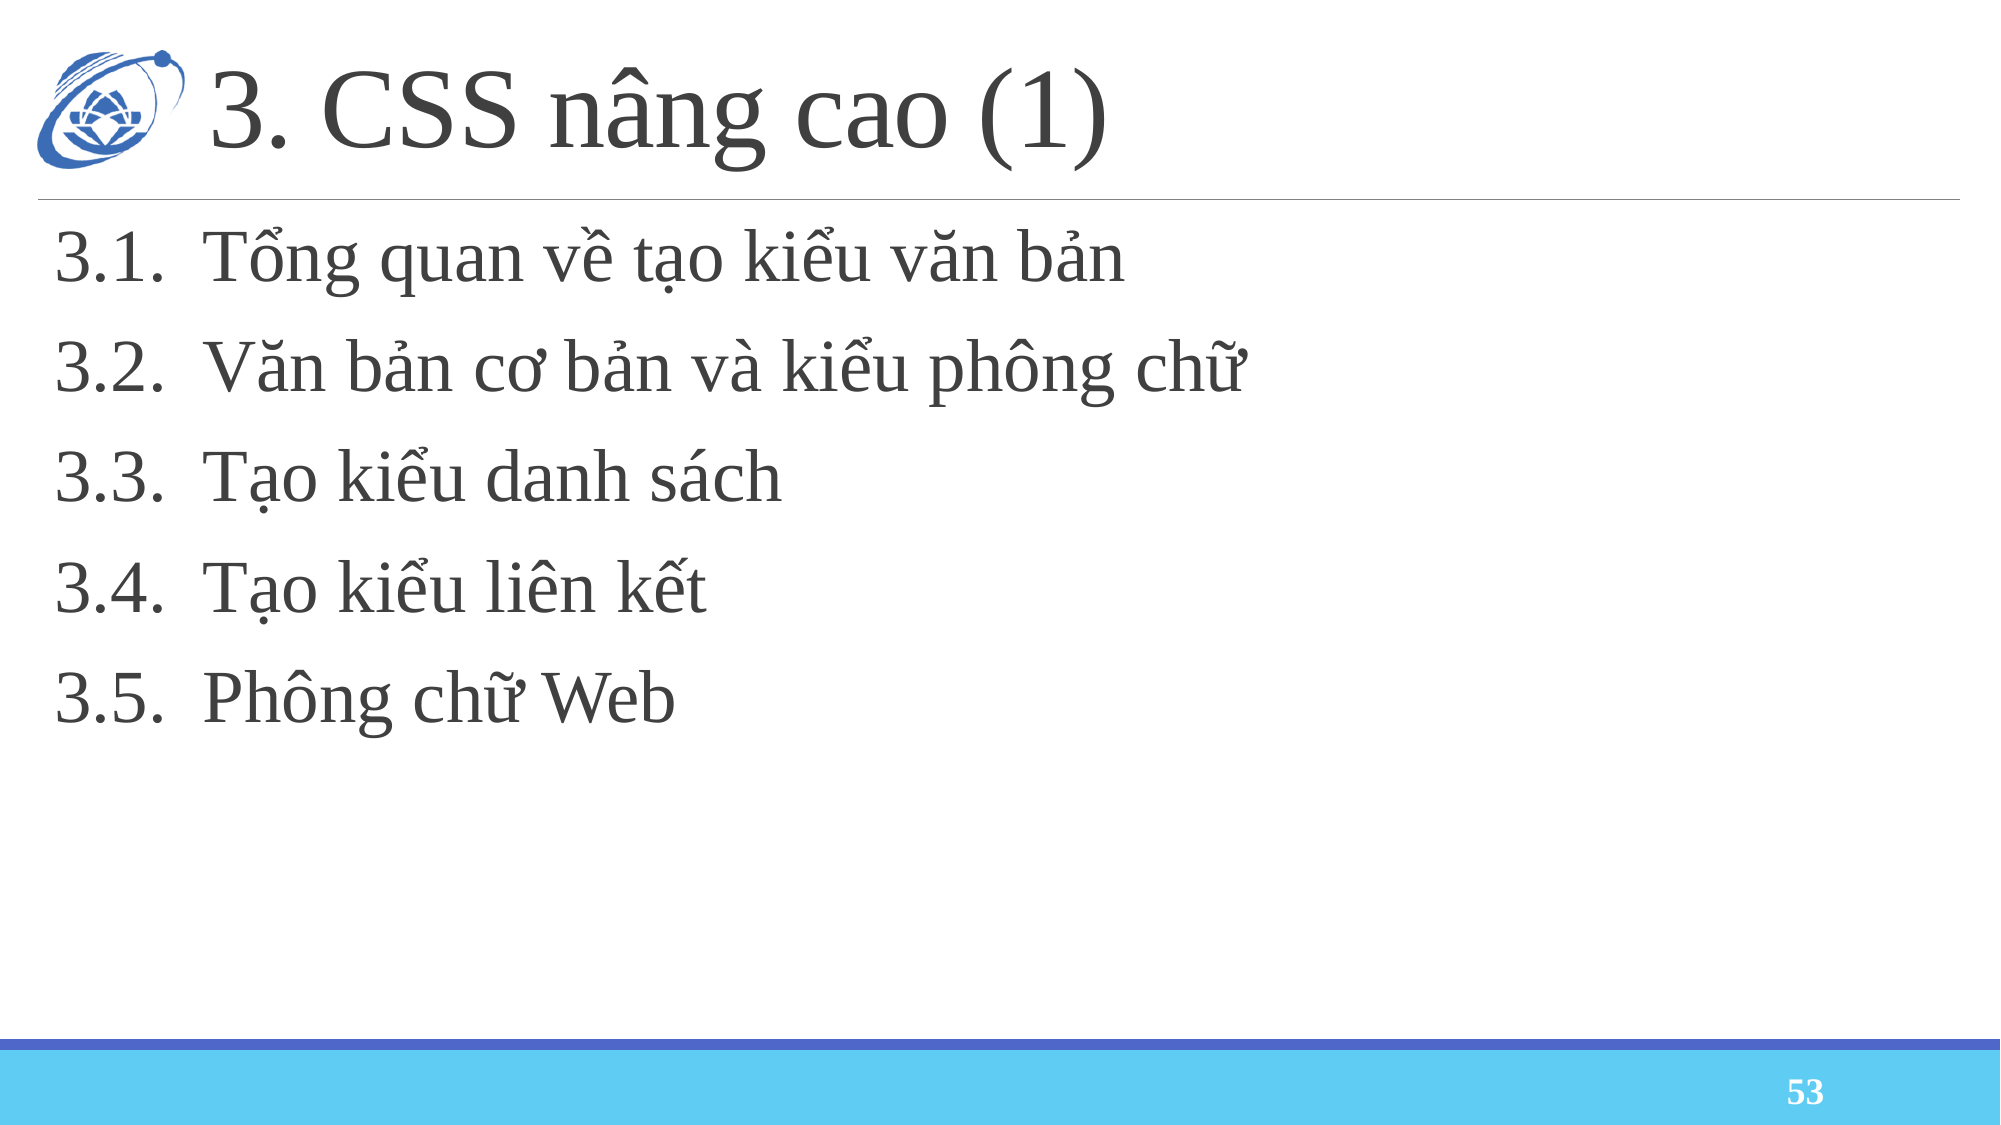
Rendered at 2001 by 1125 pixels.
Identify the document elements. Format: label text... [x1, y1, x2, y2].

list 3.1. Tổng quan về tạo kiểu văn bản 3.2. Văn bản cơ bản và kiểu phông chữ 3.3. Tạo kiểu danh sách 3.4. Tạo kiểu liên kết 3.5. Phông chữ Web [37, 209, 1961, 1011]
slide_number 53 [1624, 1059, 1840, 1120]
picture [37, 34, 185, 183]
title 3. CSS nâng cao (1) [193, 47, 1961, 192]
